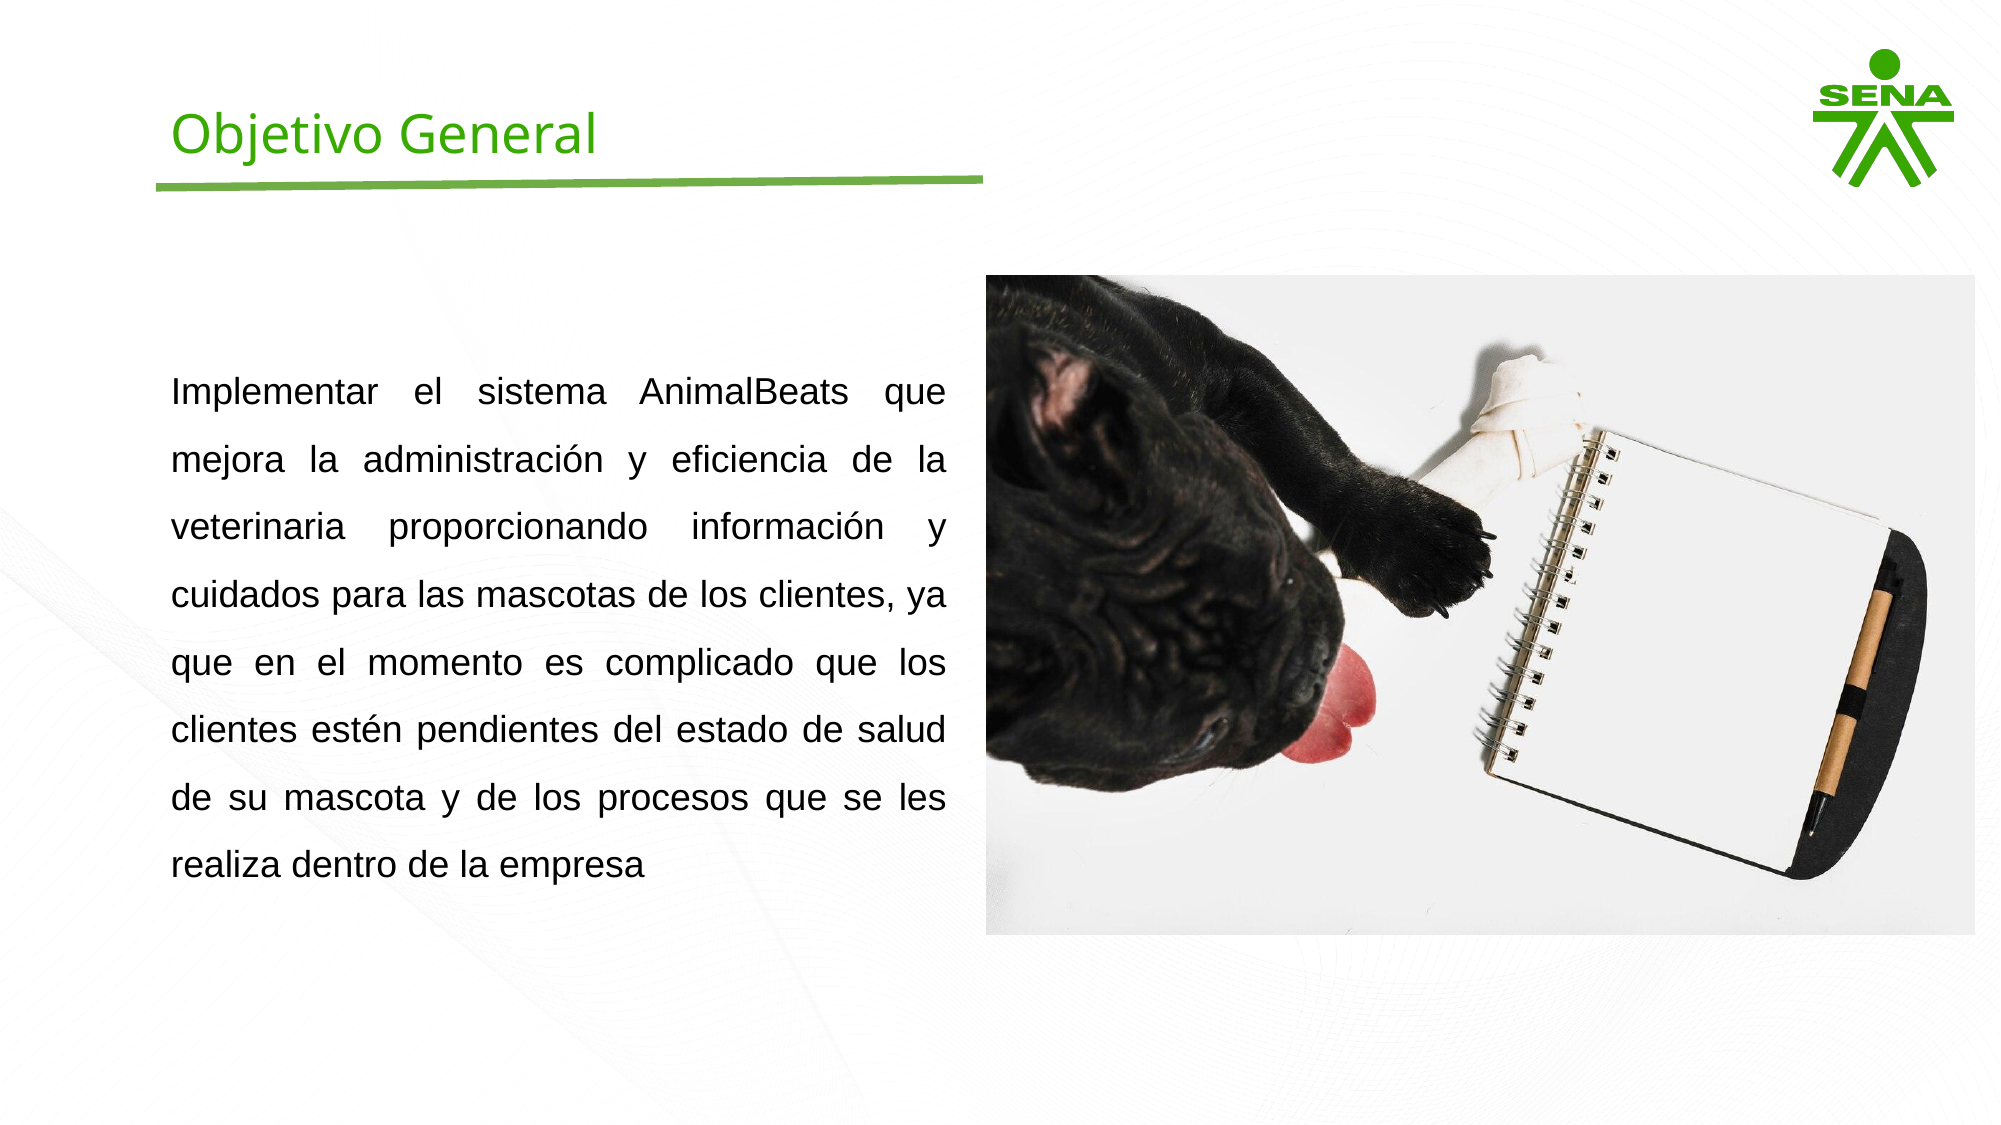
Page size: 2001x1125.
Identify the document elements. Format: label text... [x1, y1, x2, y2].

text_box Implementar el sistema AnimalBeats que mejora la administración y eficiencia de la veterinaria proporcionando información y cuidados para las mascotas de los clientes, ya que en el momento es complicado que los clientes estén pendientes del estado de salud de su mascota y de los procesos que se les realiza dentro de la empresa [155, 329, 962, 900]
picture [0, 0, 2000, 1125]
text_box Objetivo General [155, 99, 1066, 276]
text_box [155, 179, 984, 188]
